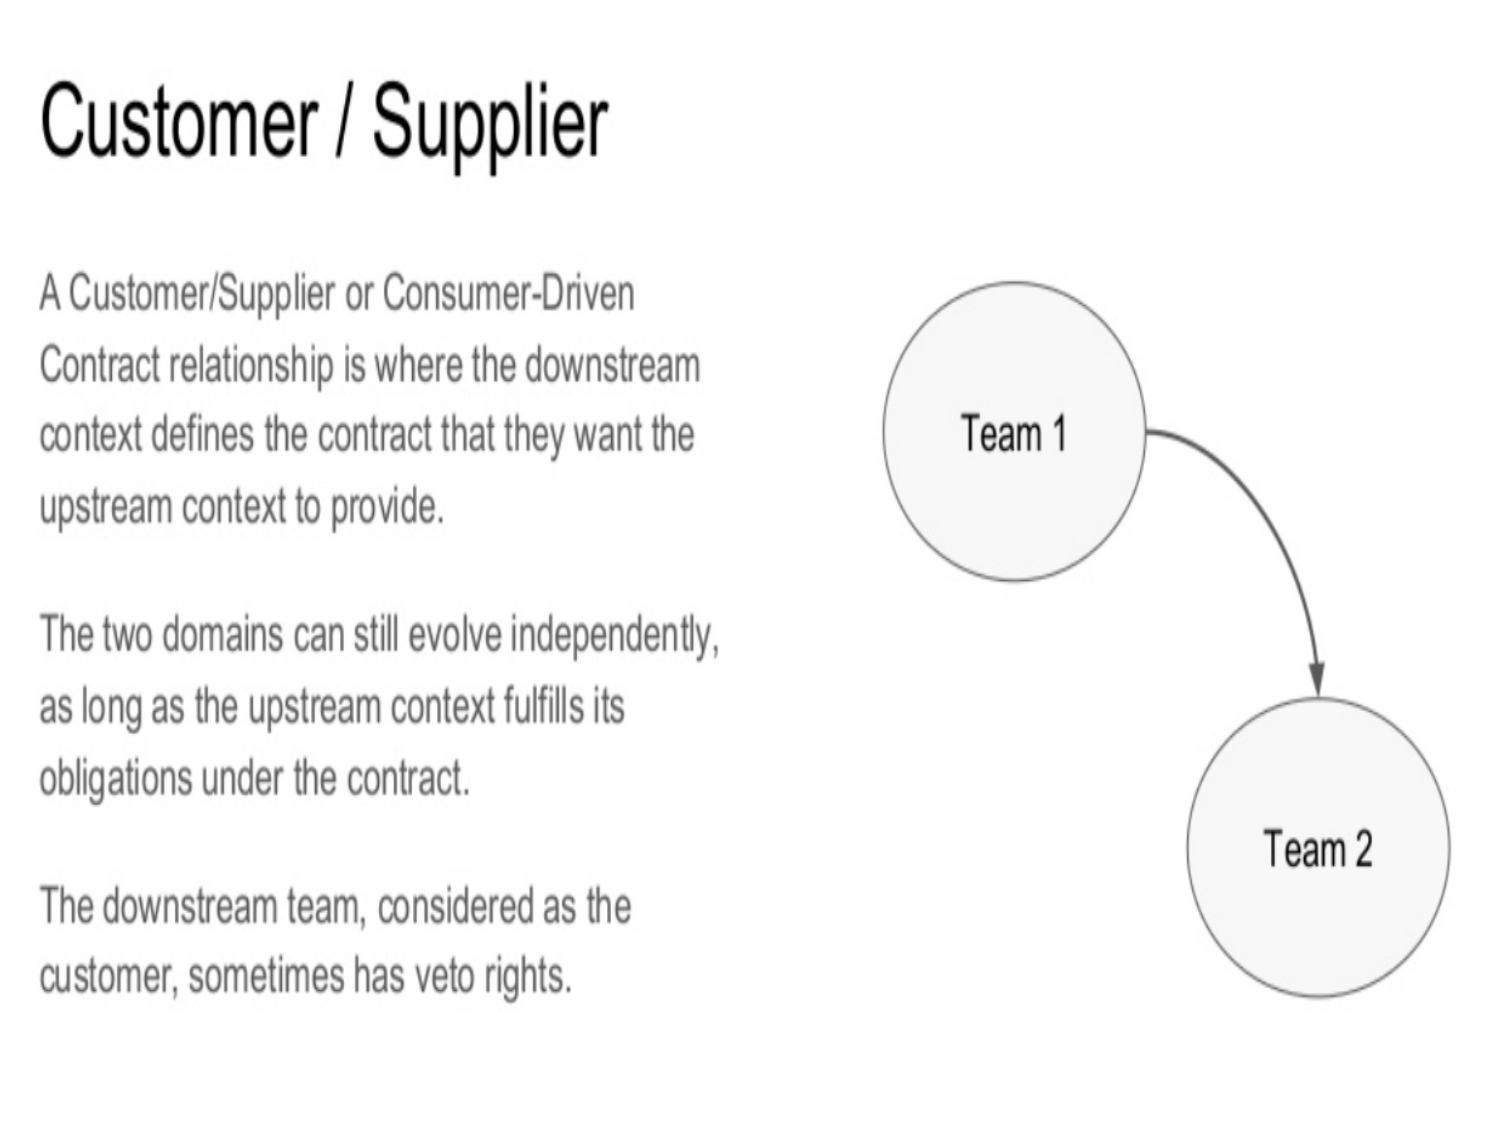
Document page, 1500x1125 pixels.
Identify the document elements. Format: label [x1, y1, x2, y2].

list [37, 49, 1476, 1038]
